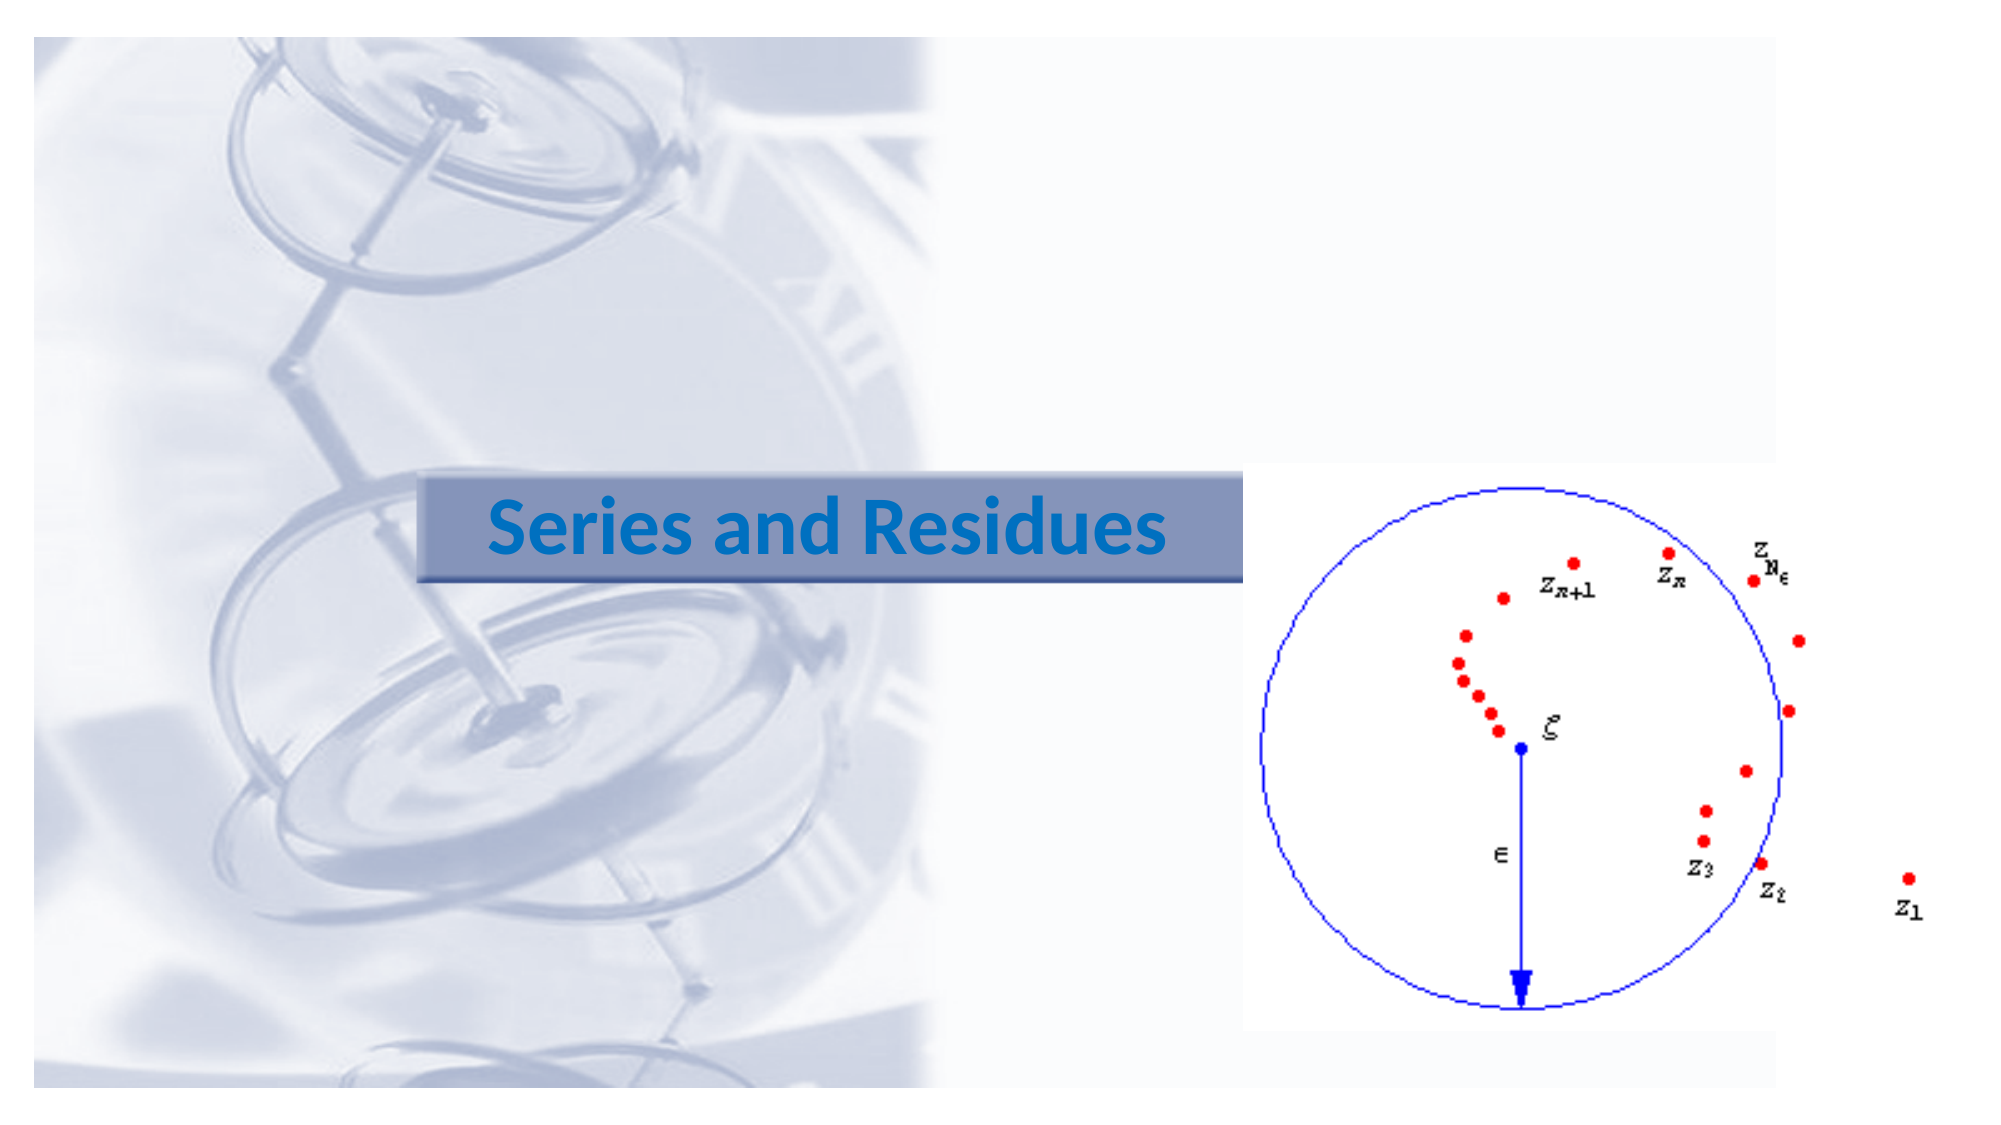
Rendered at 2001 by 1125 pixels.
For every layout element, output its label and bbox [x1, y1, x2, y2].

picture [33, 37, 1931, 1088]
